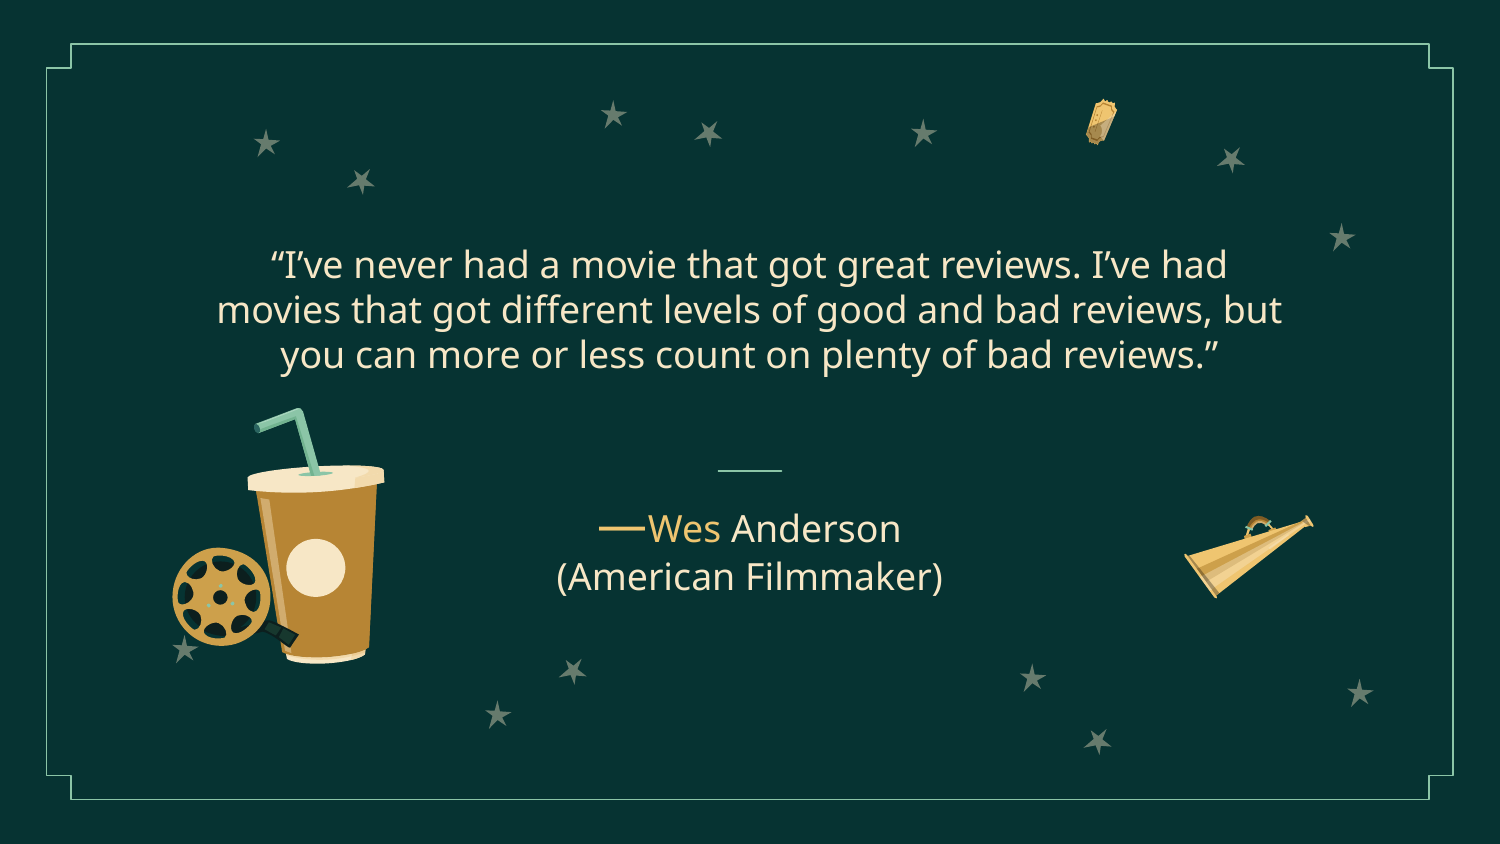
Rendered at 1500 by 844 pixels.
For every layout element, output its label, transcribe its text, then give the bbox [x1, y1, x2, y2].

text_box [172, 547, 300, 648]
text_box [1085, 98, 1118, 146]
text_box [234, 411, 388, 663]
subtitle “I’ve never had a movie that got great reviews. I’ve had movies that got different levels of good and bad reviews, but you can more or less count on plenty of bad reviews.” [189, 226, 1311, 426]
title —Wes Anderson (American Filmmaker) [470, 477, 1030, 603]
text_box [1188, 520, 1318, 577]
